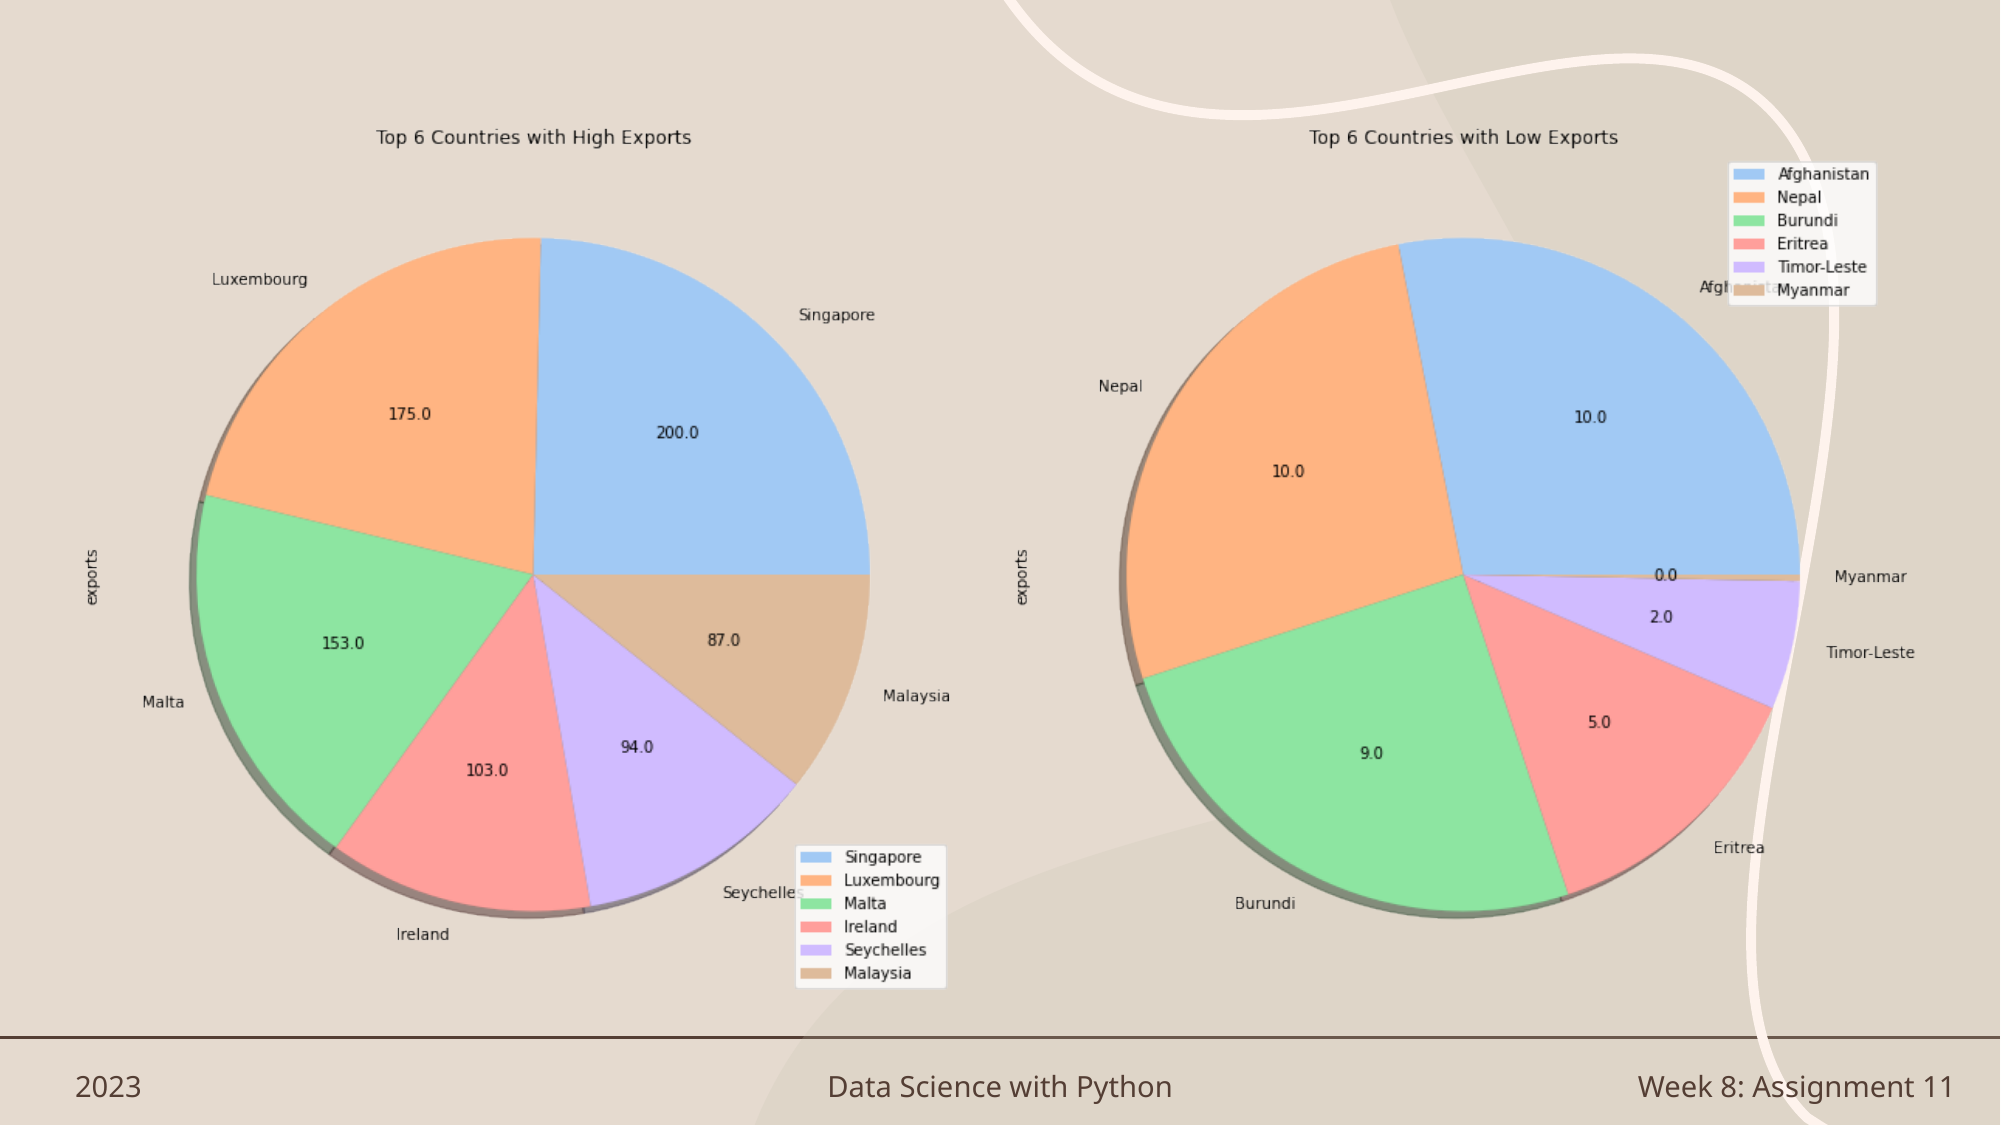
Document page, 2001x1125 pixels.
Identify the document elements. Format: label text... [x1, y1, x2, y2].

slide_number Week 8: Assignment 11 [1618, 1060, 1971, 1112]
picture [74, 118, 965, 1007]
slide_number 2023 [60, 1060, 222, 1112]
footer Data Science with Python [718, 1060, 1283, 1112]
picture [1004, 118, 1926, 1007]
